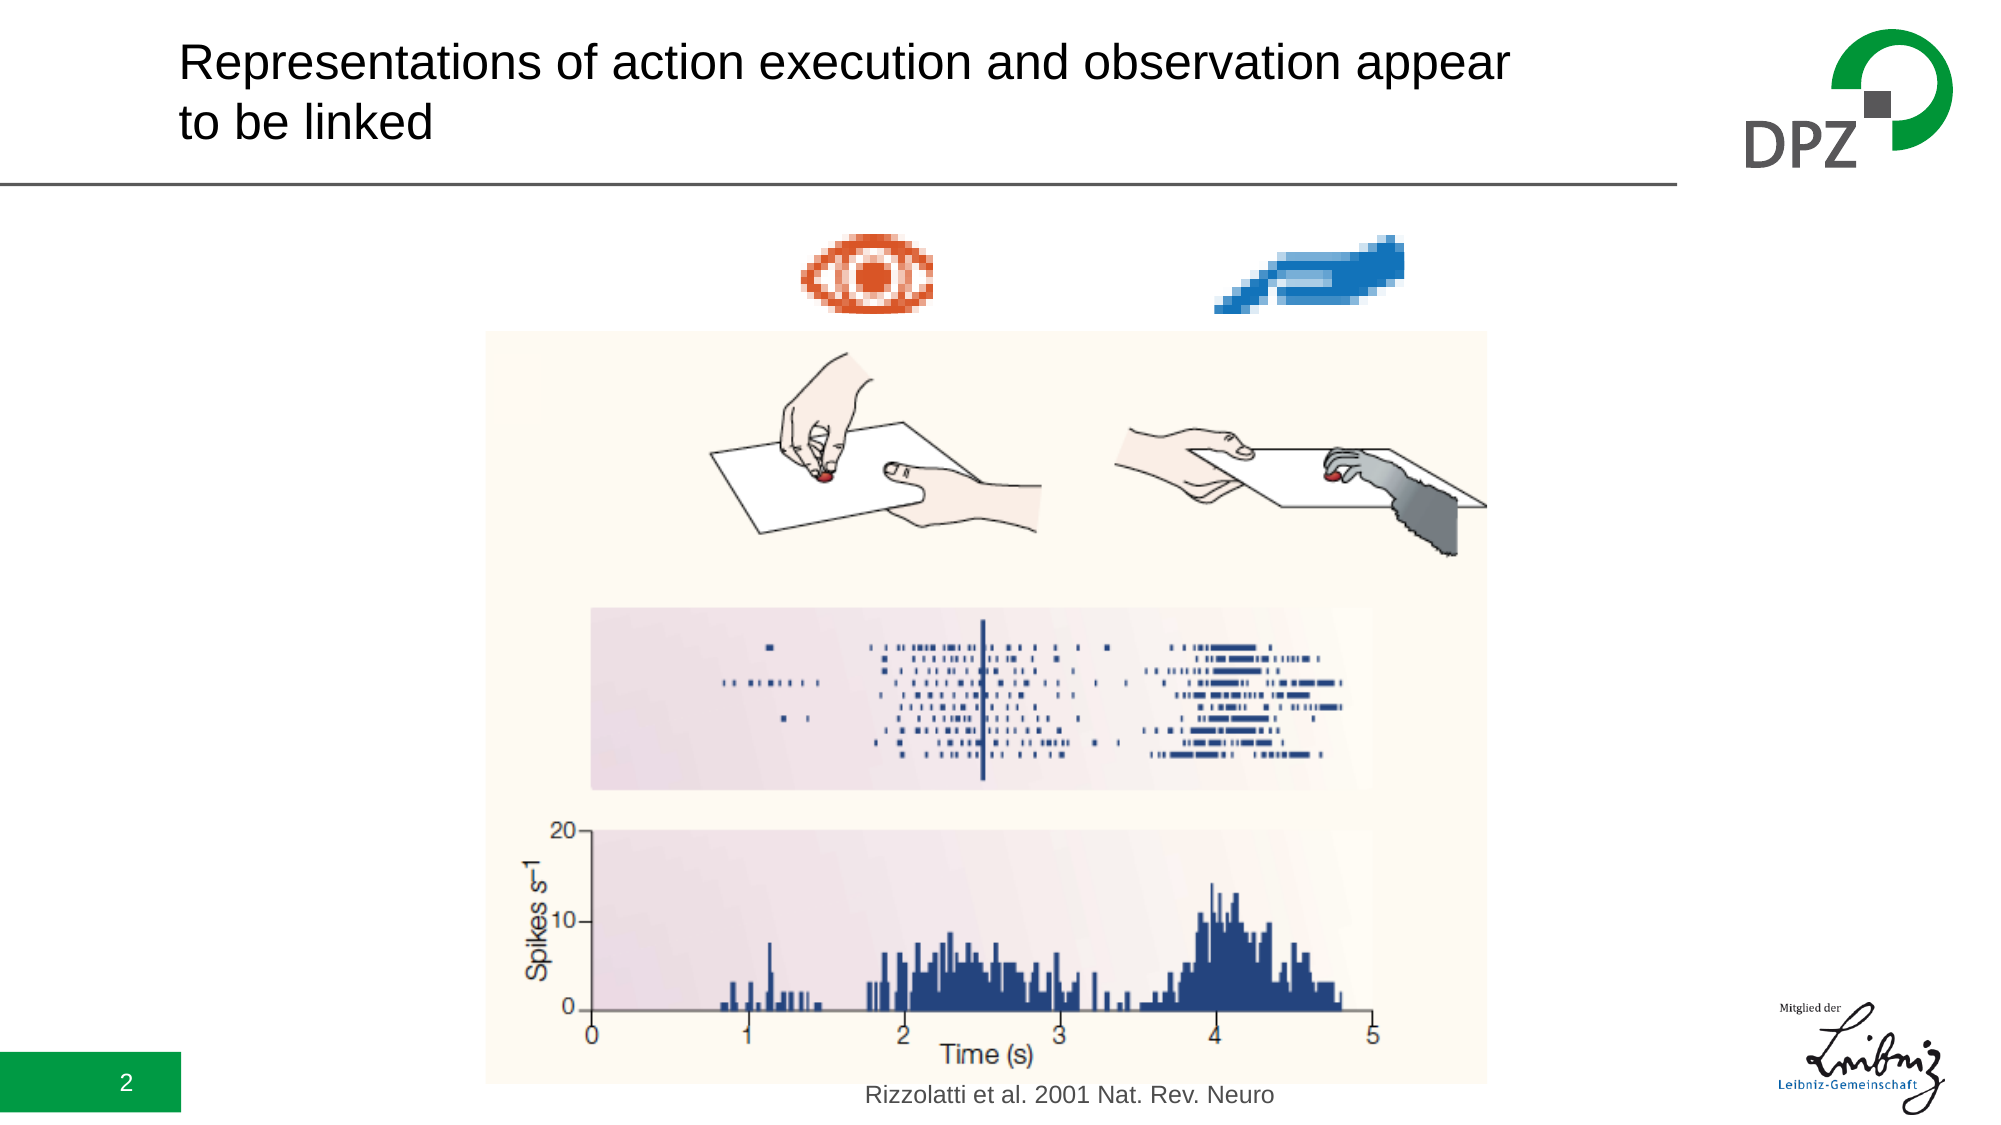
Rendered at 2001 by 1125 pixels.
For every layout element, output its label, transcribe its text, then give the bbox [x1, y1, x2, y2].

picture [1779, 1002, 1945, 1115]
title Representations of action execution and observation appear to be linked [163, 42, 1579, 137]
picture [1214, 234, 1405, 314]
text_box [485, 330, 1515, 1125]
slide_number 2 [0, 1058, 149, 1123]
picture [800, 233, 934, 314]
